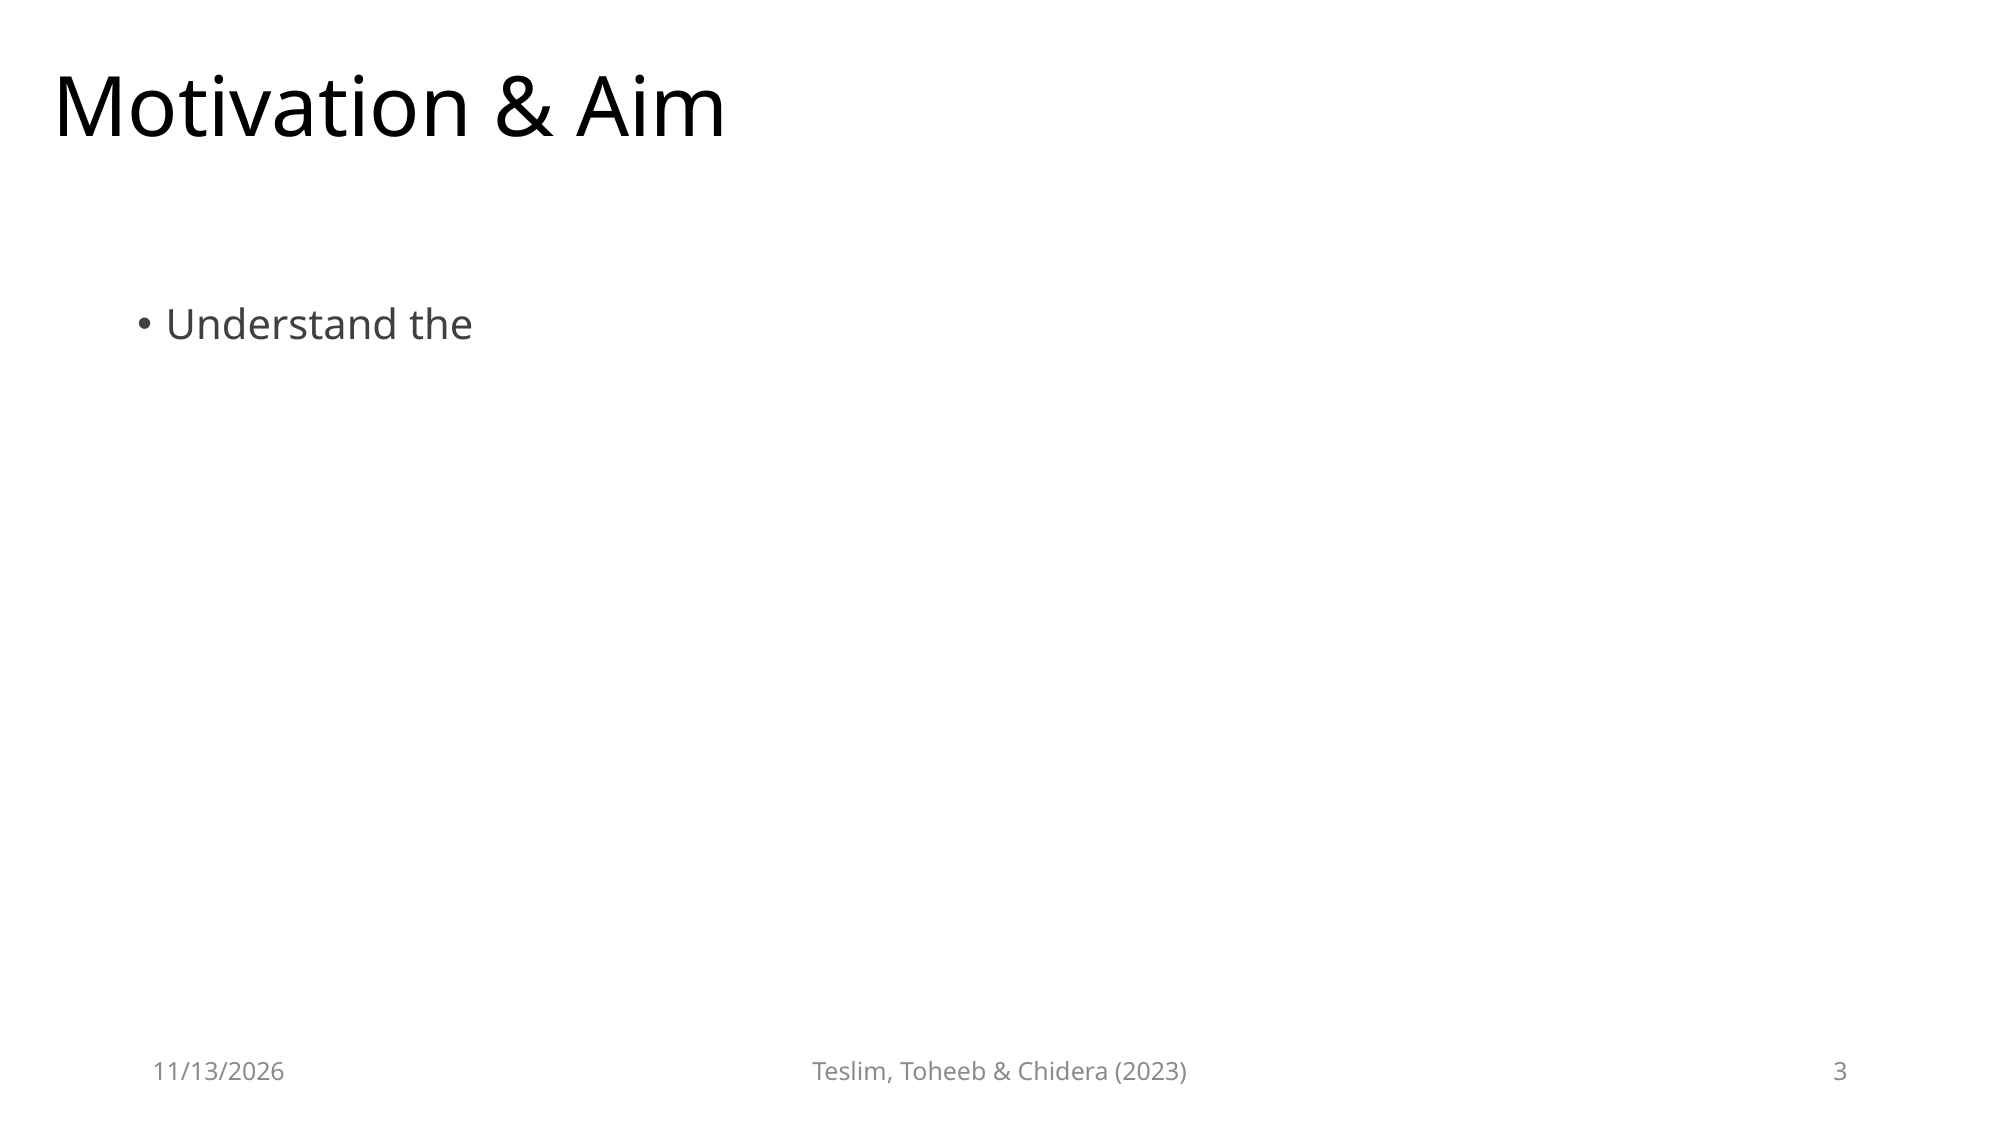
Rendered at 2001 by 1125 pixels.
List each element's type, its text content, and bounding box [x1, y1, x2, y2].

footer Teslim, Toheeb & Chidera (2023) [662, 1042, 1338, 1103]
text_box Understand the [133, 293, 1284, 353]
title Motivation & Aim [0, 0, 1681, 218]
slide_number 3 [1412, 1042, 1863, 1103]
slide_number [137, 1042, 588, 1103]
